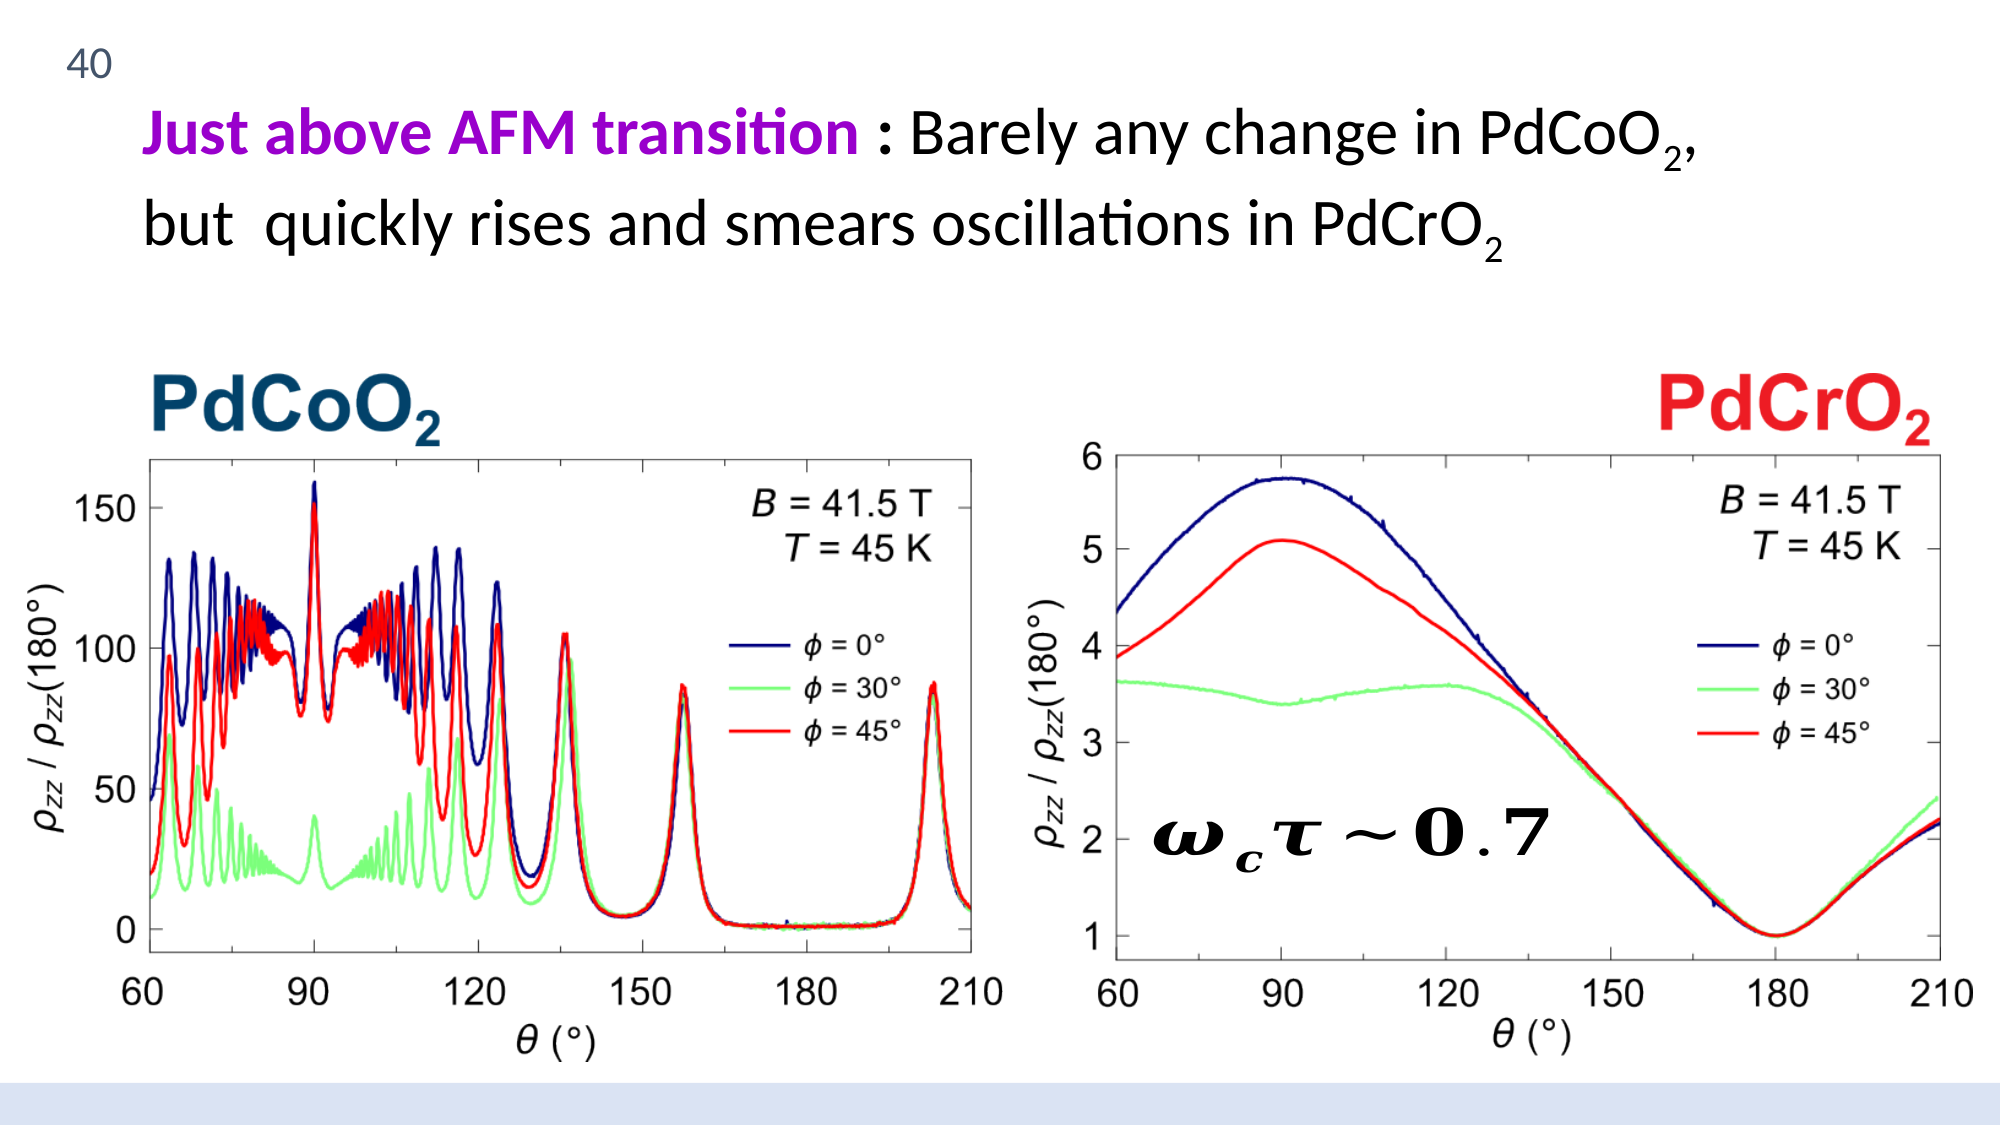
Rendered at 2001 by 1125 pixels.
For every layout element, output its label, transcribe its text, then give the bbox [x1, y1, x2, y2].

text_box 40 [0, 0, 128, 120]
text_box [0, 1082, 2000, 1125]
picture [27, 373, 1973, 1062]
